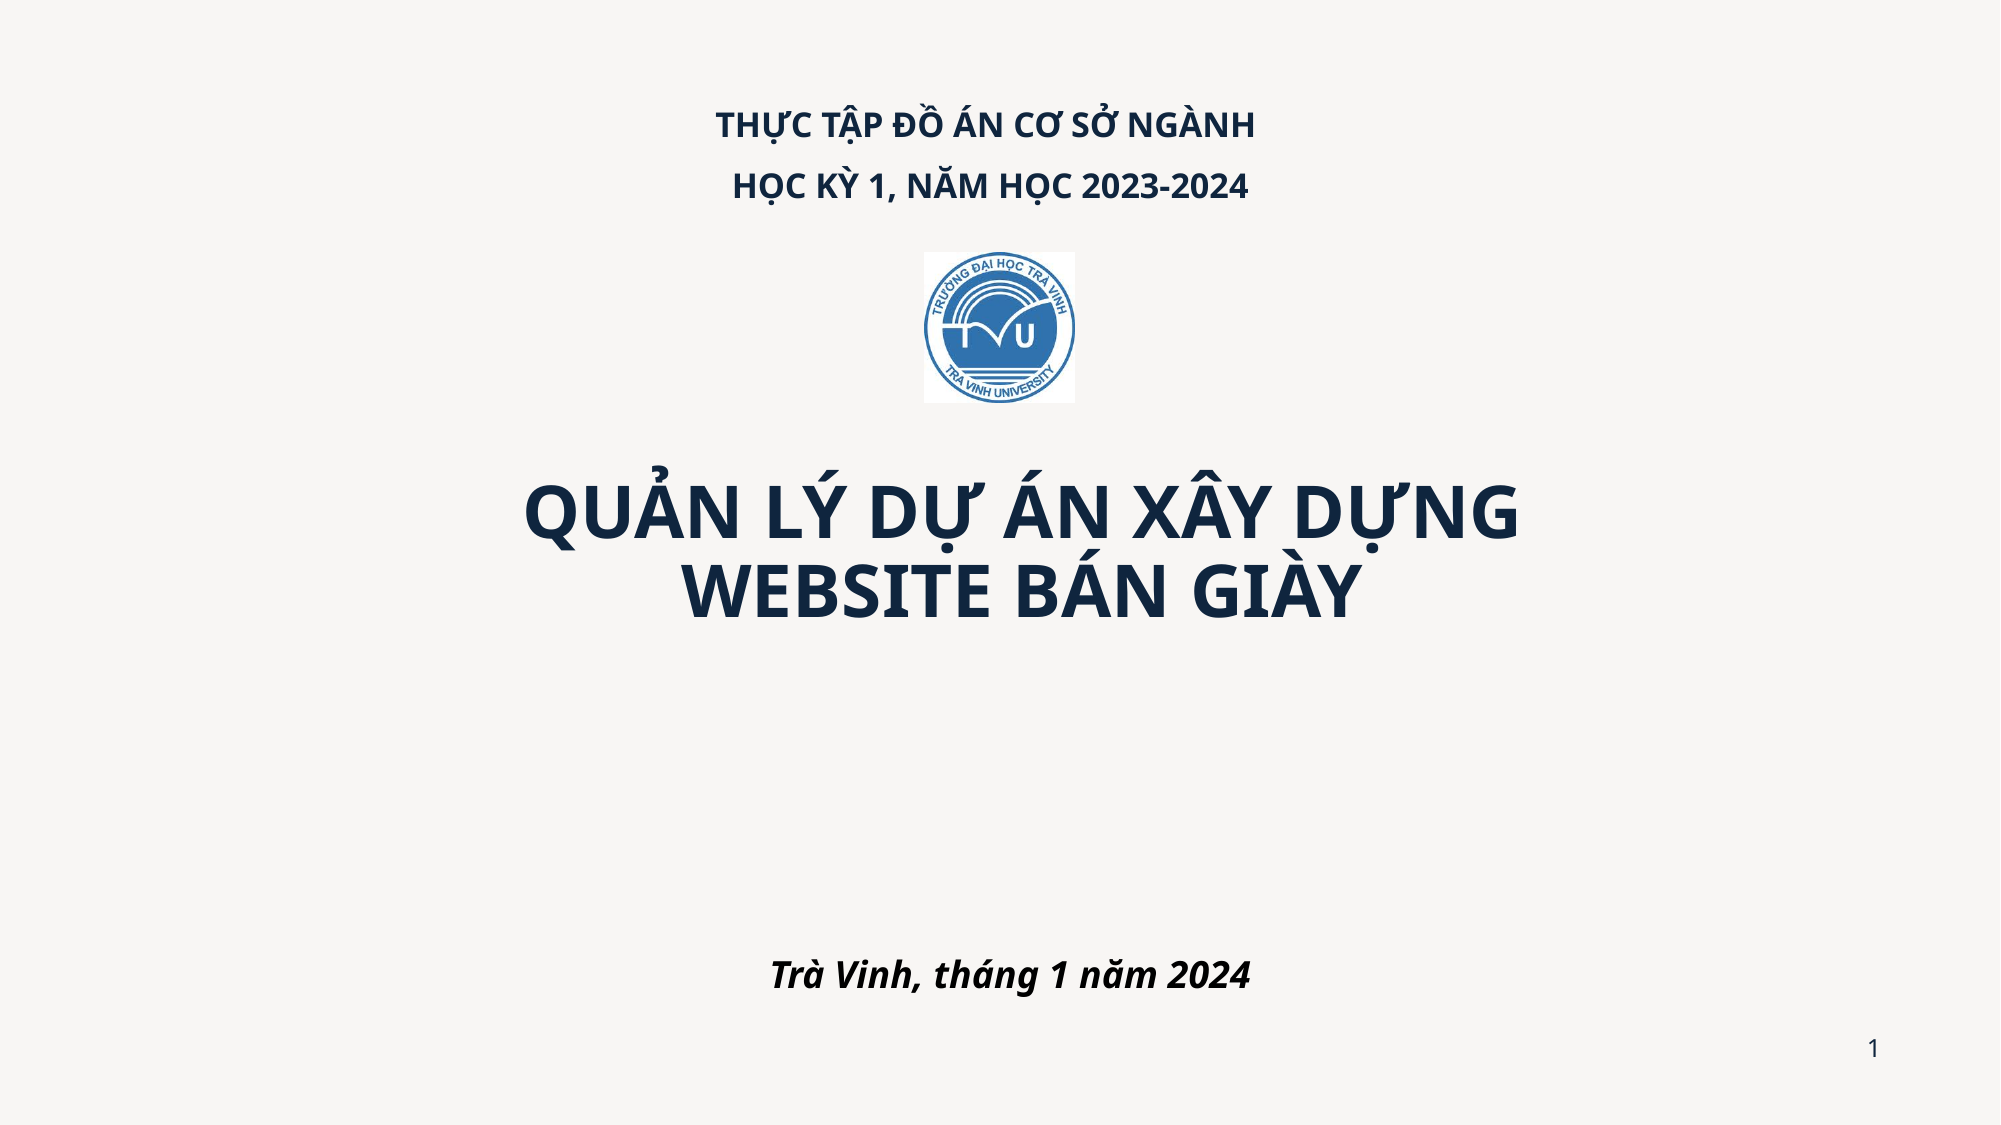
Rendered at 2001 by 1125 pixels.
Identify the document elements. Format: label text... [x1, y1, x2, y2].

title THỰC TẬP ĐỒ ÁN CƠ SỞ NGÀNH HỌC KỲ 1, NĂM HỌC 2023-2024 [240, 75, 1741, 213]
text_box Trà Vinh, tháng 1 năm 2024 [754, 943, 1267, 1049]
slide_number 1 [1836, 1020, 1912, 1080]
picture [924, 252, 1075, 403]
subtitle QUẢN LÝ DỰ ÁN XÂY DỰNG WEBSITE BÁN GIÀY [347, 468, 1698, 657]
